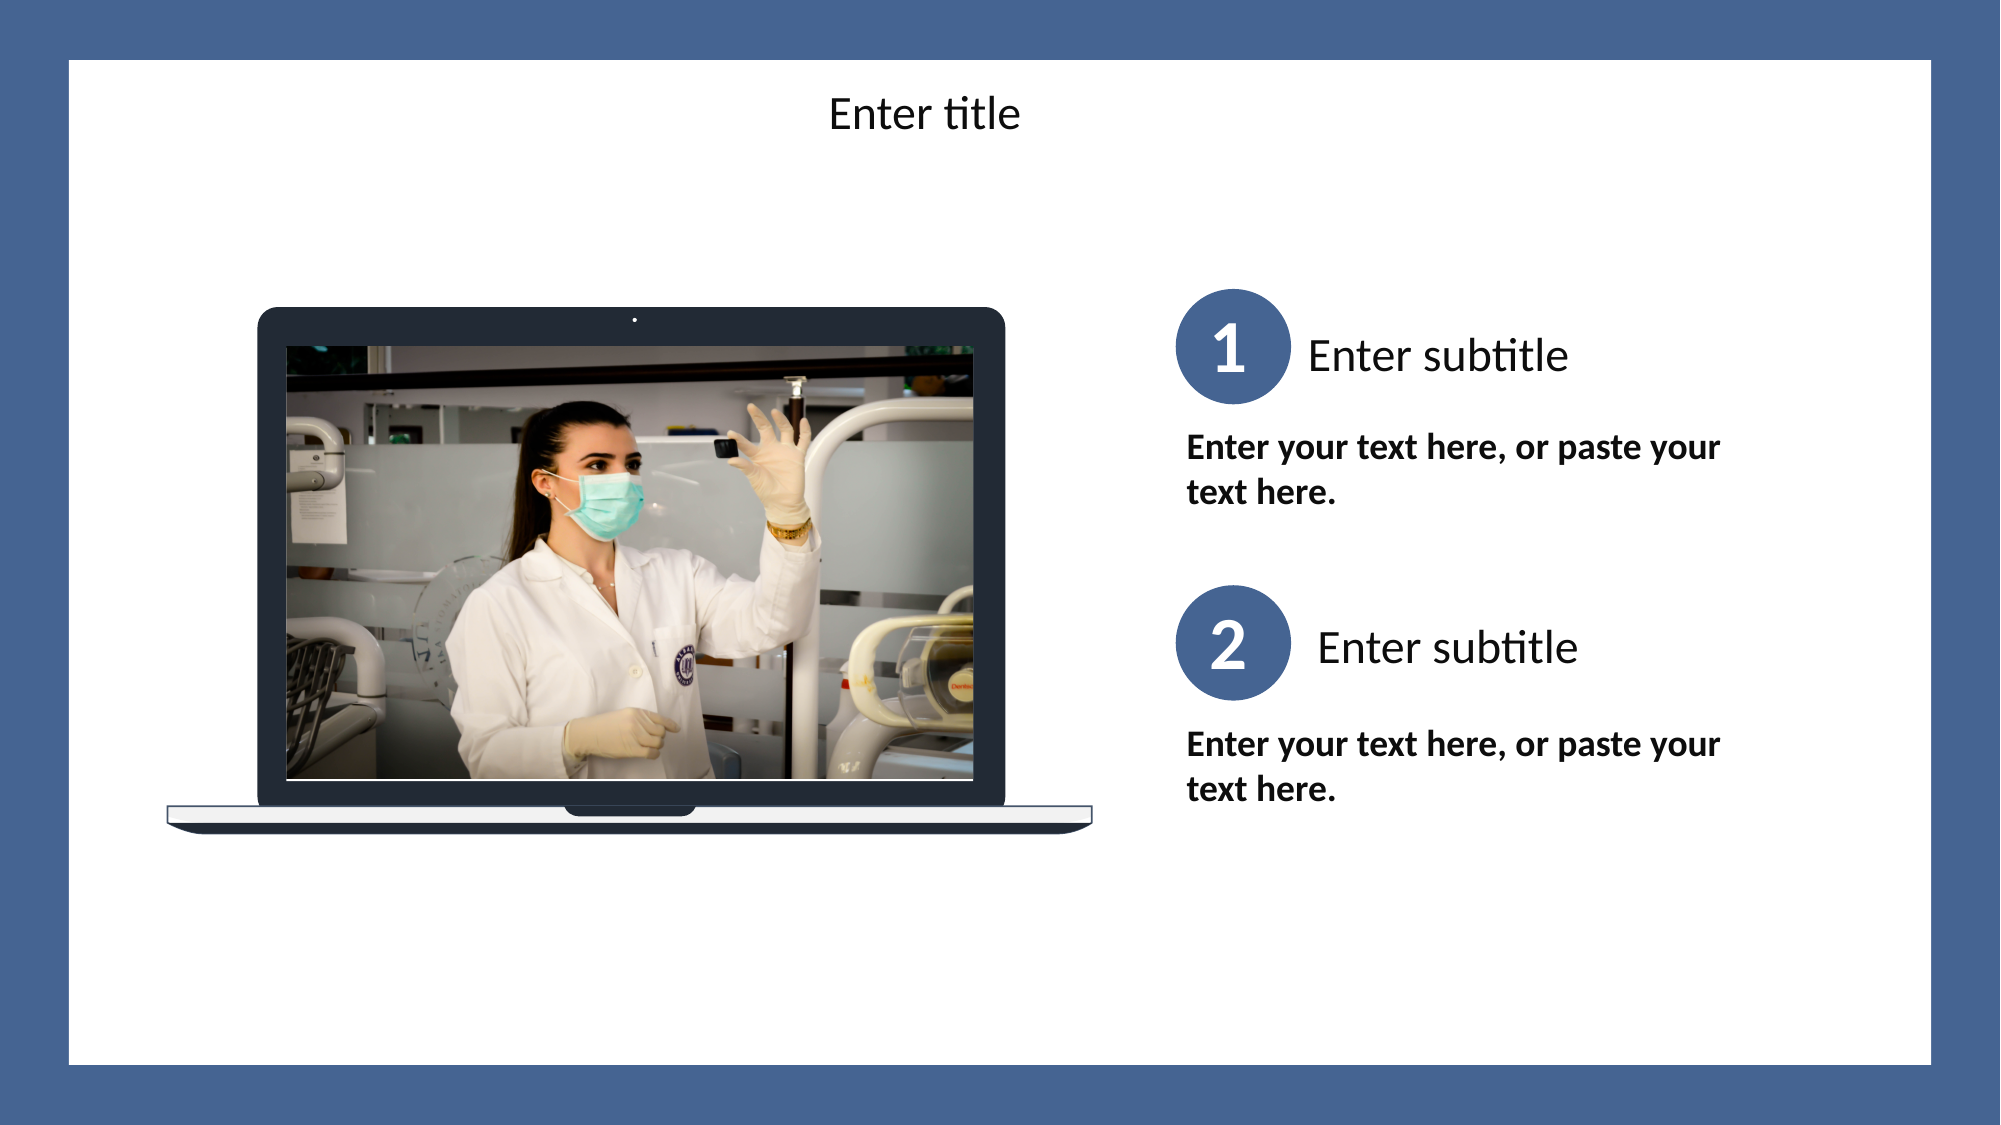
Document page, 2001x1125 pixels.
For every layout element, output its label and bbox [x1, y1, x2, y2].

text_box [68, 60, 1932, 1065]
